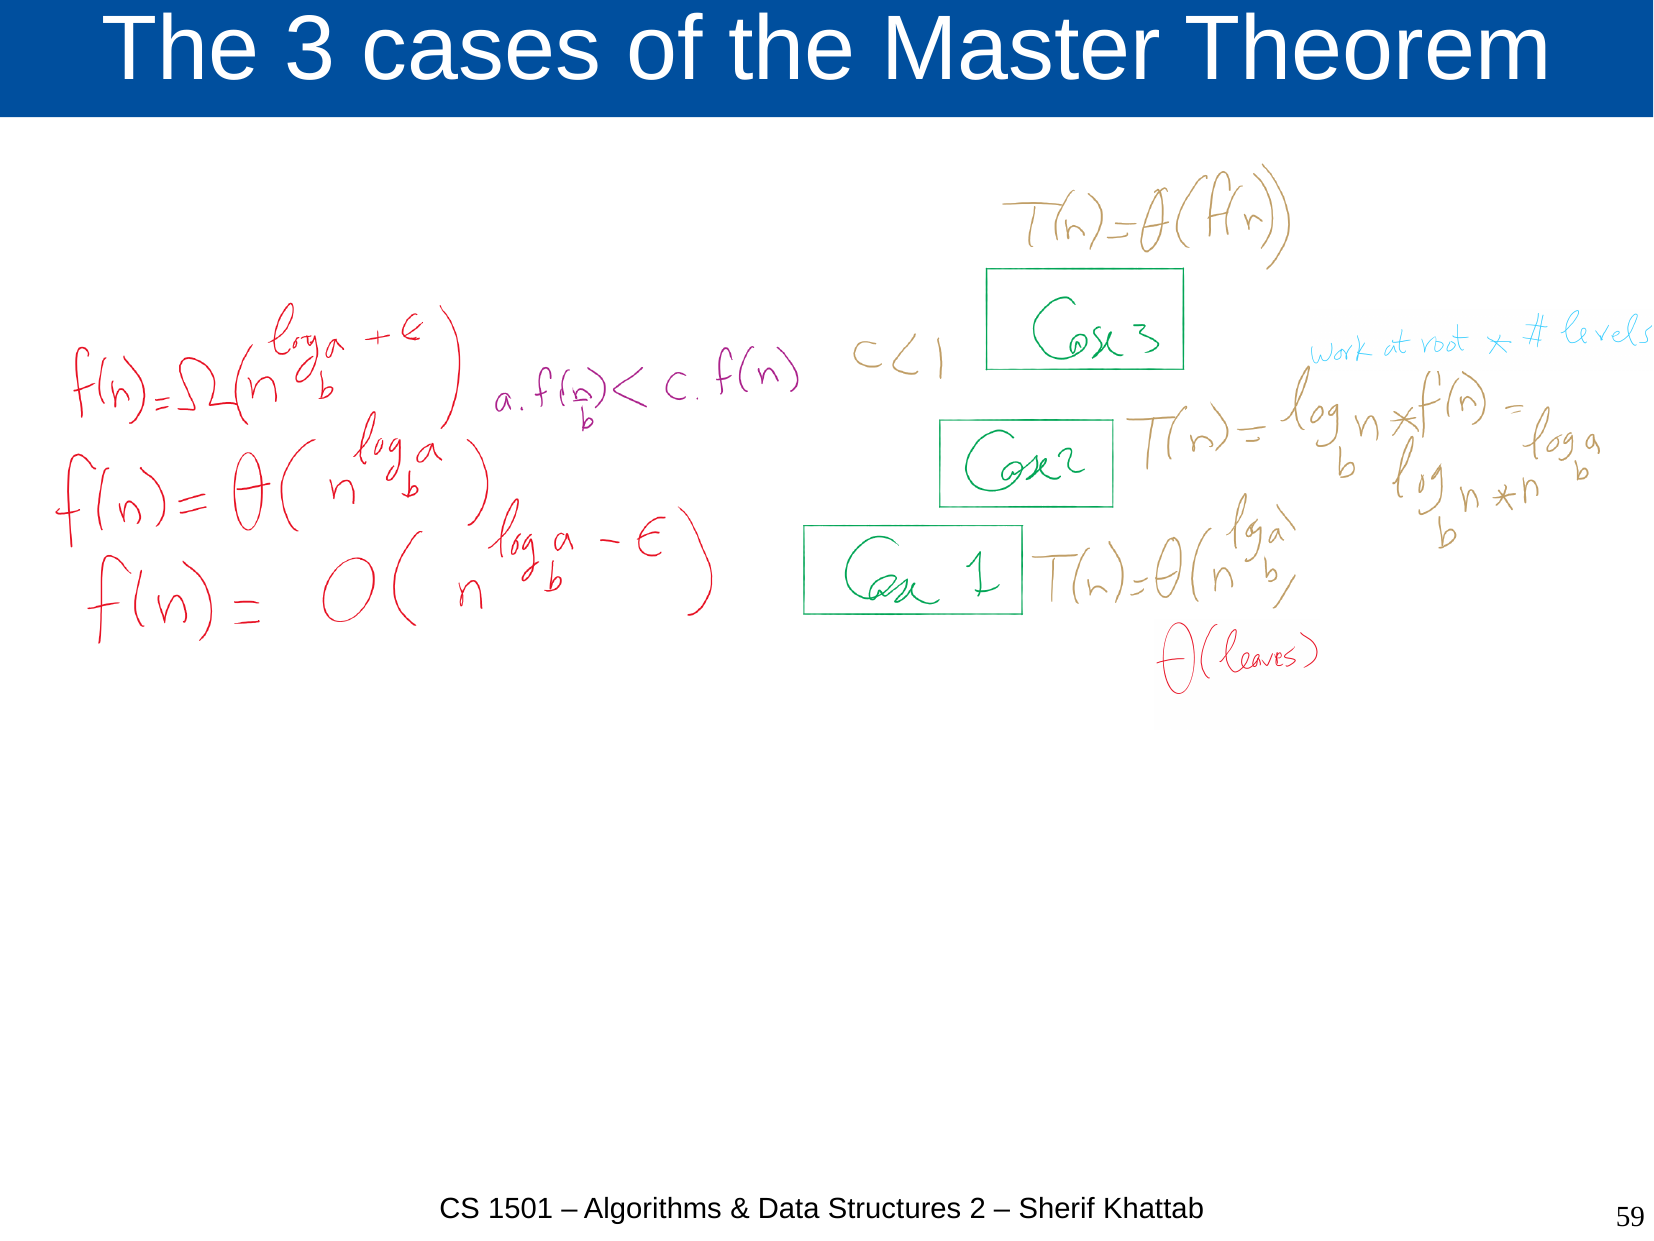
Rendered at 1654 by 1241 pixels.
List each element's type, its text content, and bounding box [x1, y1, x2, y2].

slide_number 59 [1265, 1199, 1646, 1241]
picture [51, 159, 1654, 1196]
title The 3 cases of the Master Theorem [0, 0, 1654, 118]
footer CS 1501 – Algorithms & Data Structures 2 – Sherif Khattab [407, 1202, 1238, 1241]
